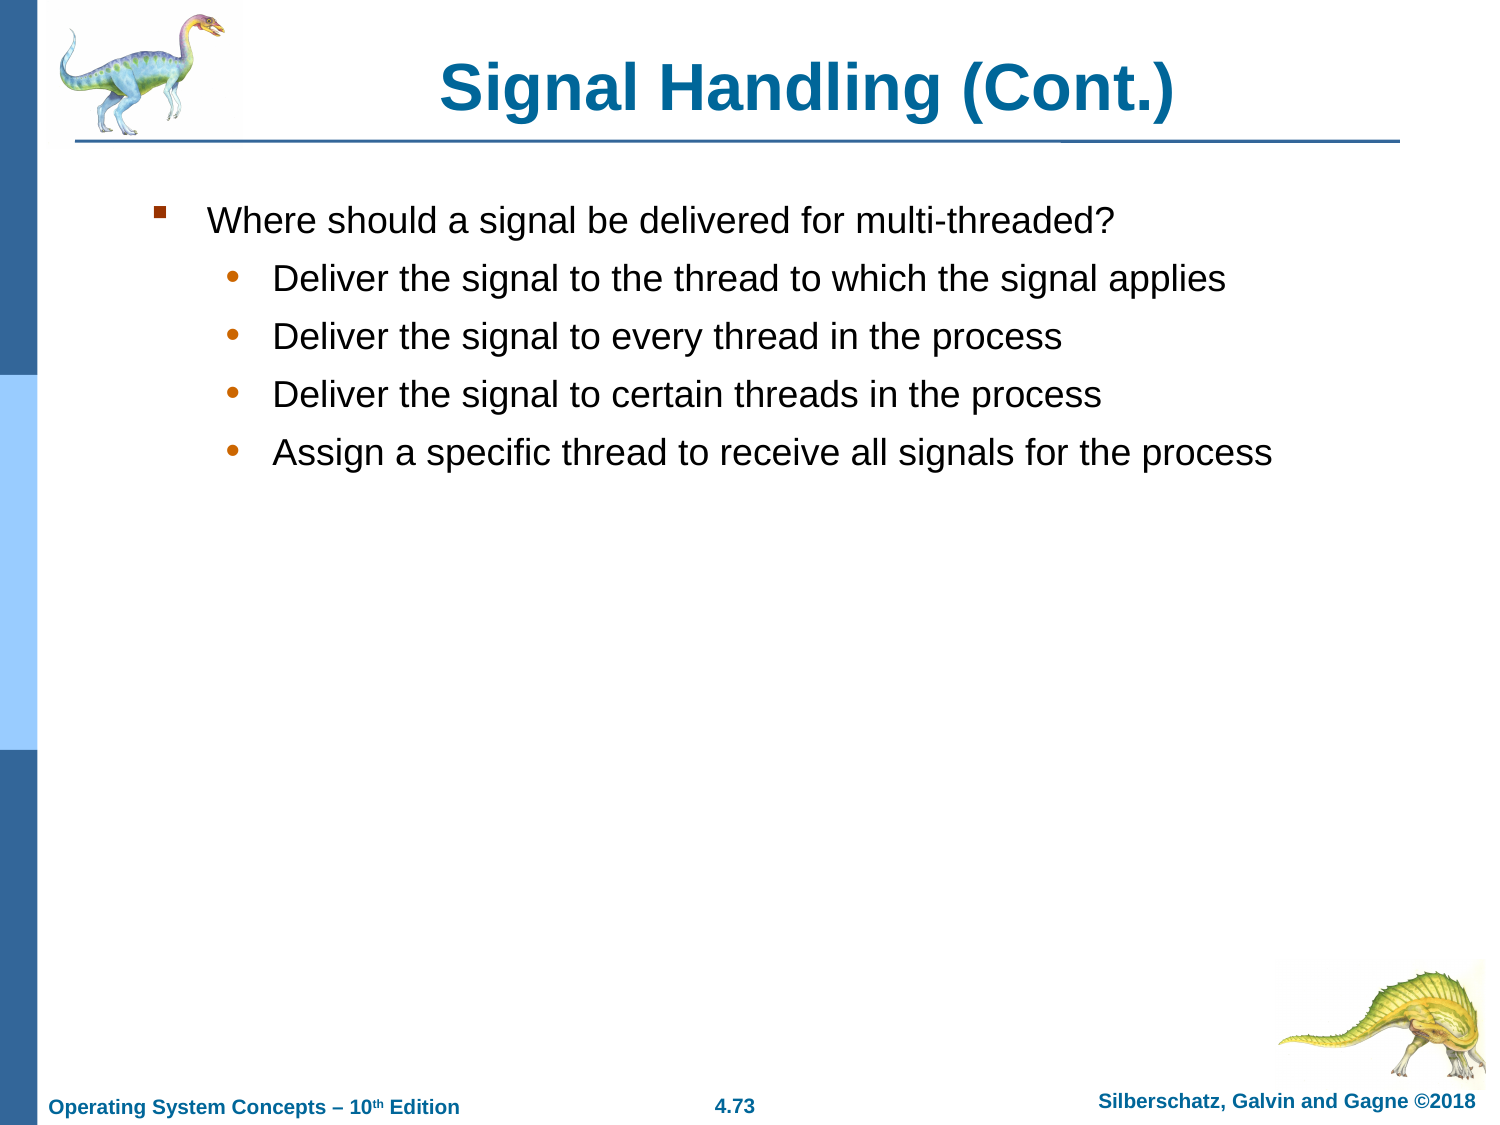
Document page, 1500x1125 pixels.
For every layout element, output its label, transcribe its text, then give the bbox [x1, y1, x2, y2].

title Signal Handling (Cont.) [191, 37, 1425, 132]
picture [46, 0, 243, 149]
list Where should a signal be delivered for multi-threaded? Deliver the signal to the thread to which the signal applies Deliver the signal to every thread in the process Deliver the signal to certain threads in the process Assign a specific thread to receive all signals for the process [135, 188, 1398, 1034]
picture [1275, 959, 1486, 1090]
